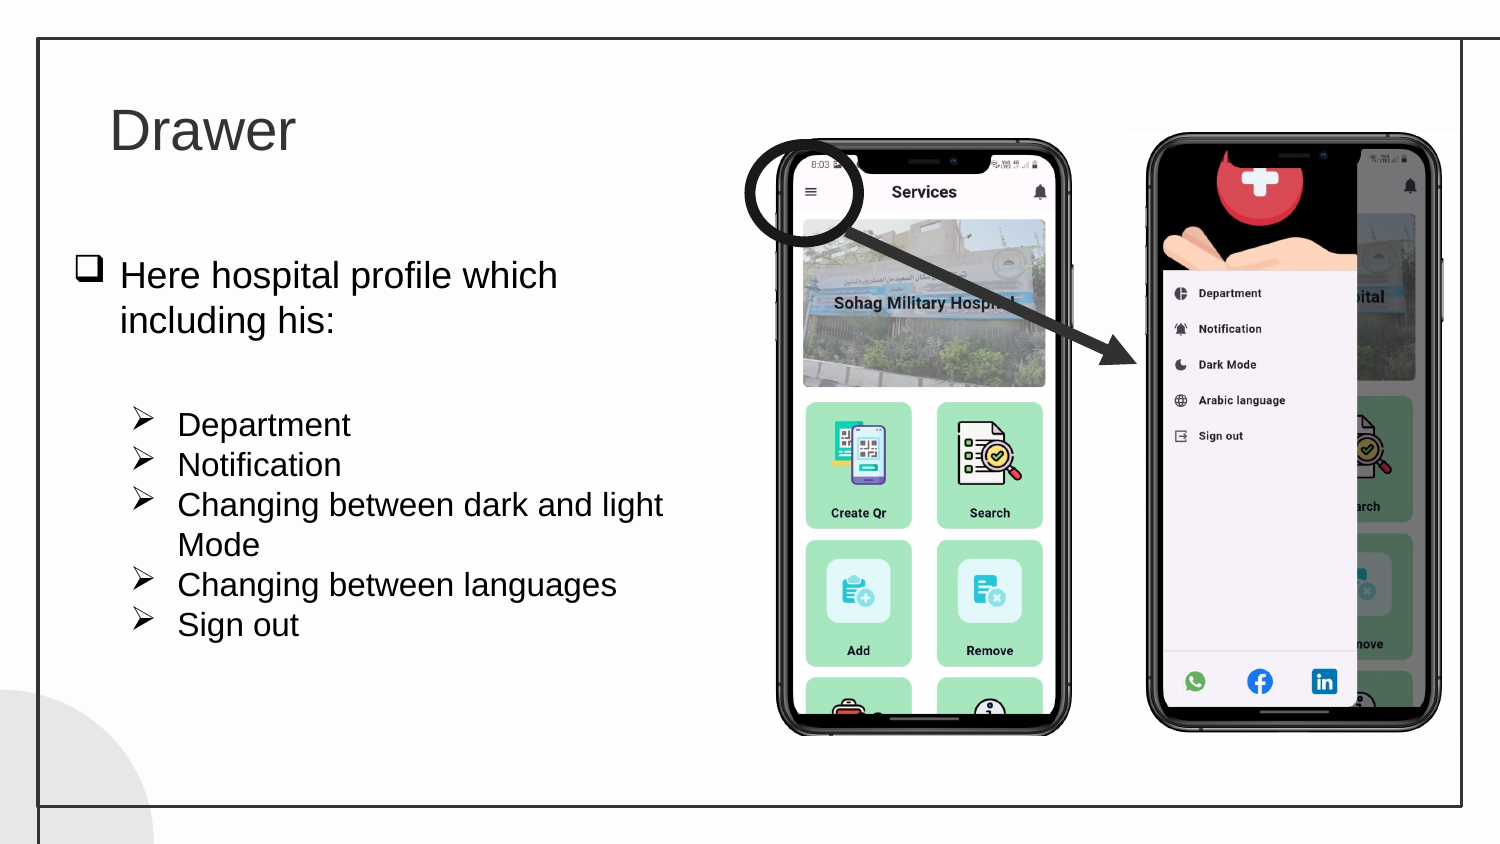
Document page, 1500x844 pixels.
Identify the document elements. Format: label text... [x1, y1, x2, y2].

title Drawer [78, 77, 435, 184]
text_box Here hospital profile which including his: [58, 243, 712, 349]
picture [758, 138, 1090, 736]
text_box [846, 230, 1138, 365]
text_box Department Notification Changing between dark and light Mode Changing between languages Sign out [115, 315, 750, 650]
text_box [747, 171, 753, 215]
picture [1128, 131, 1460, 736]
